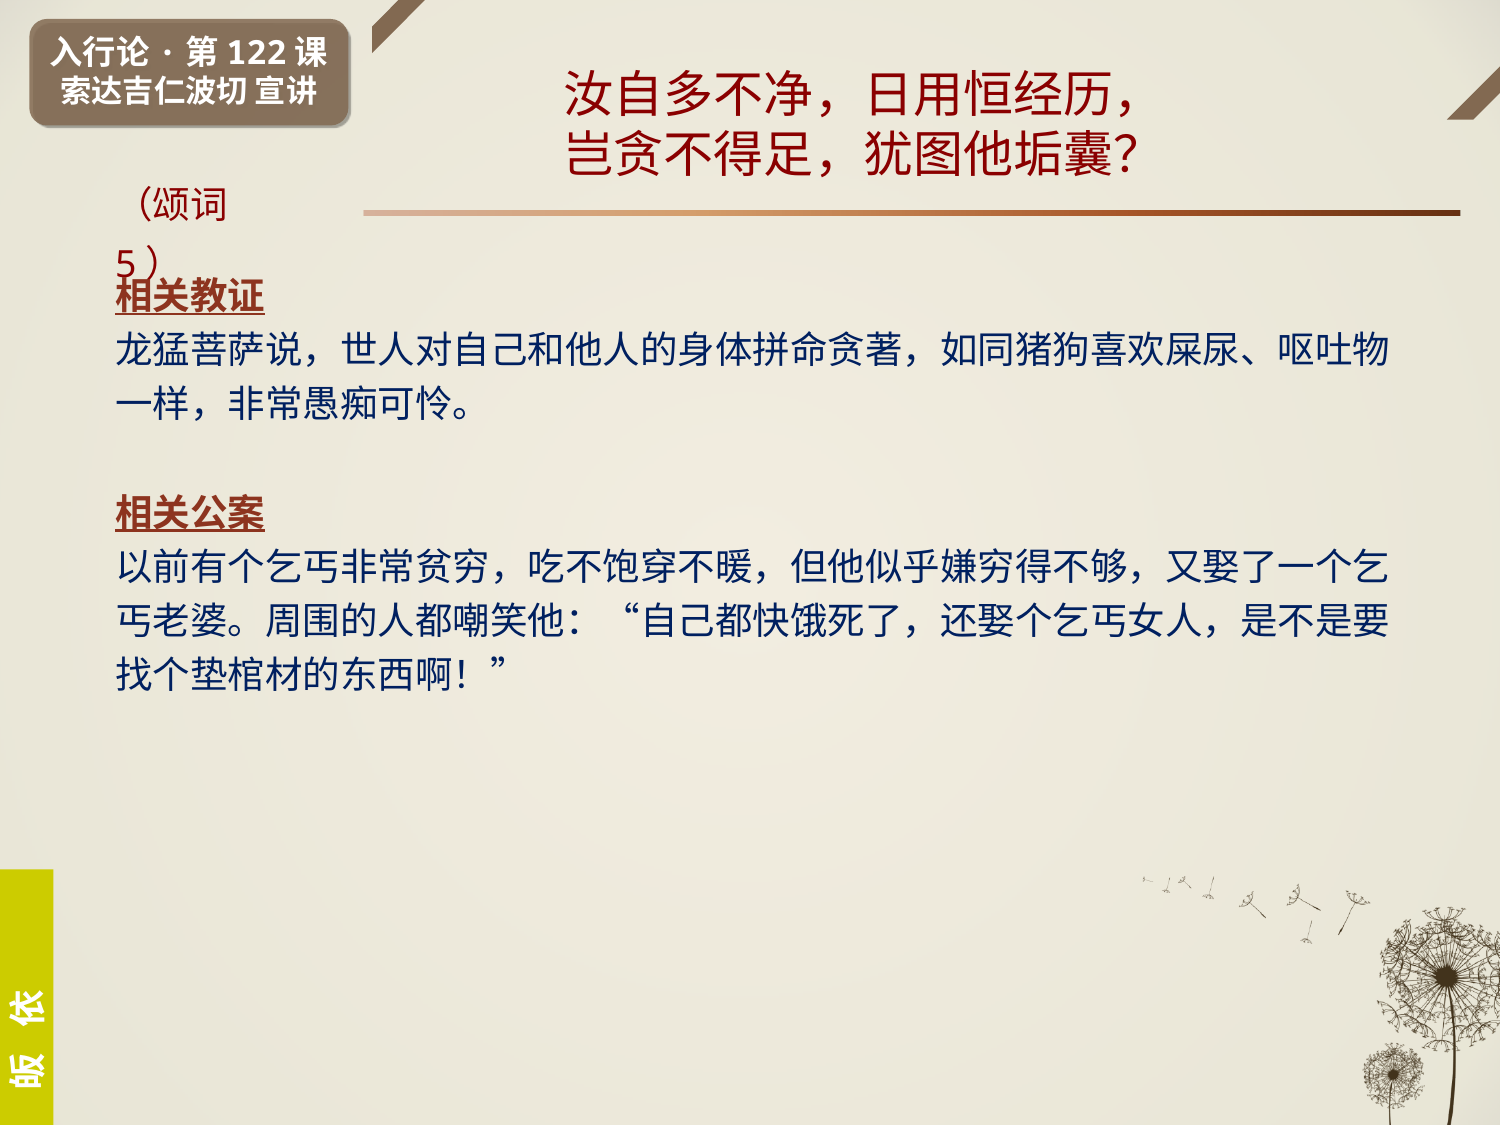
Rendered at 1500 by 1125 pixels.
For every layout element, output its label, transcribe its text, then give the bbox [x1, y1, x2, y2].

text_box 入行论·第122课 索达吉仁波切 宣讲 [29, 18, 349, 126]
text_box （颂词5） [100, 160, 278, 255]
text_box [1446, 66, 1500, 120]
text_box 汝自多不净，日用恒经历，岂贪不得足，犹图他垢囊？ [549, 19, 1211, 190]
picture [0, 0, 1500, 1125]
text_box 皈 依 [0, 869, 54, 1125]
text_box [372, 0, 425, 54]
text_box 相关教证 龙猛菩萨说，世人对自己和他人的身体拼命贪著，如同猪狗喜欢屎尿、呕吐物一样，非常愚痴可怜。 相关公案 以前有个乞丐非常贫穷，吃不饱穿不暖，但他似乎嫌穷得不够，又娶了一个乞丐老婆。周围的人都嘲笑他：“自己都快饿死了，还娶个乞丐女人，是不是要找个垫棺材的东西啊！” [100, 255, 1412, 704]
